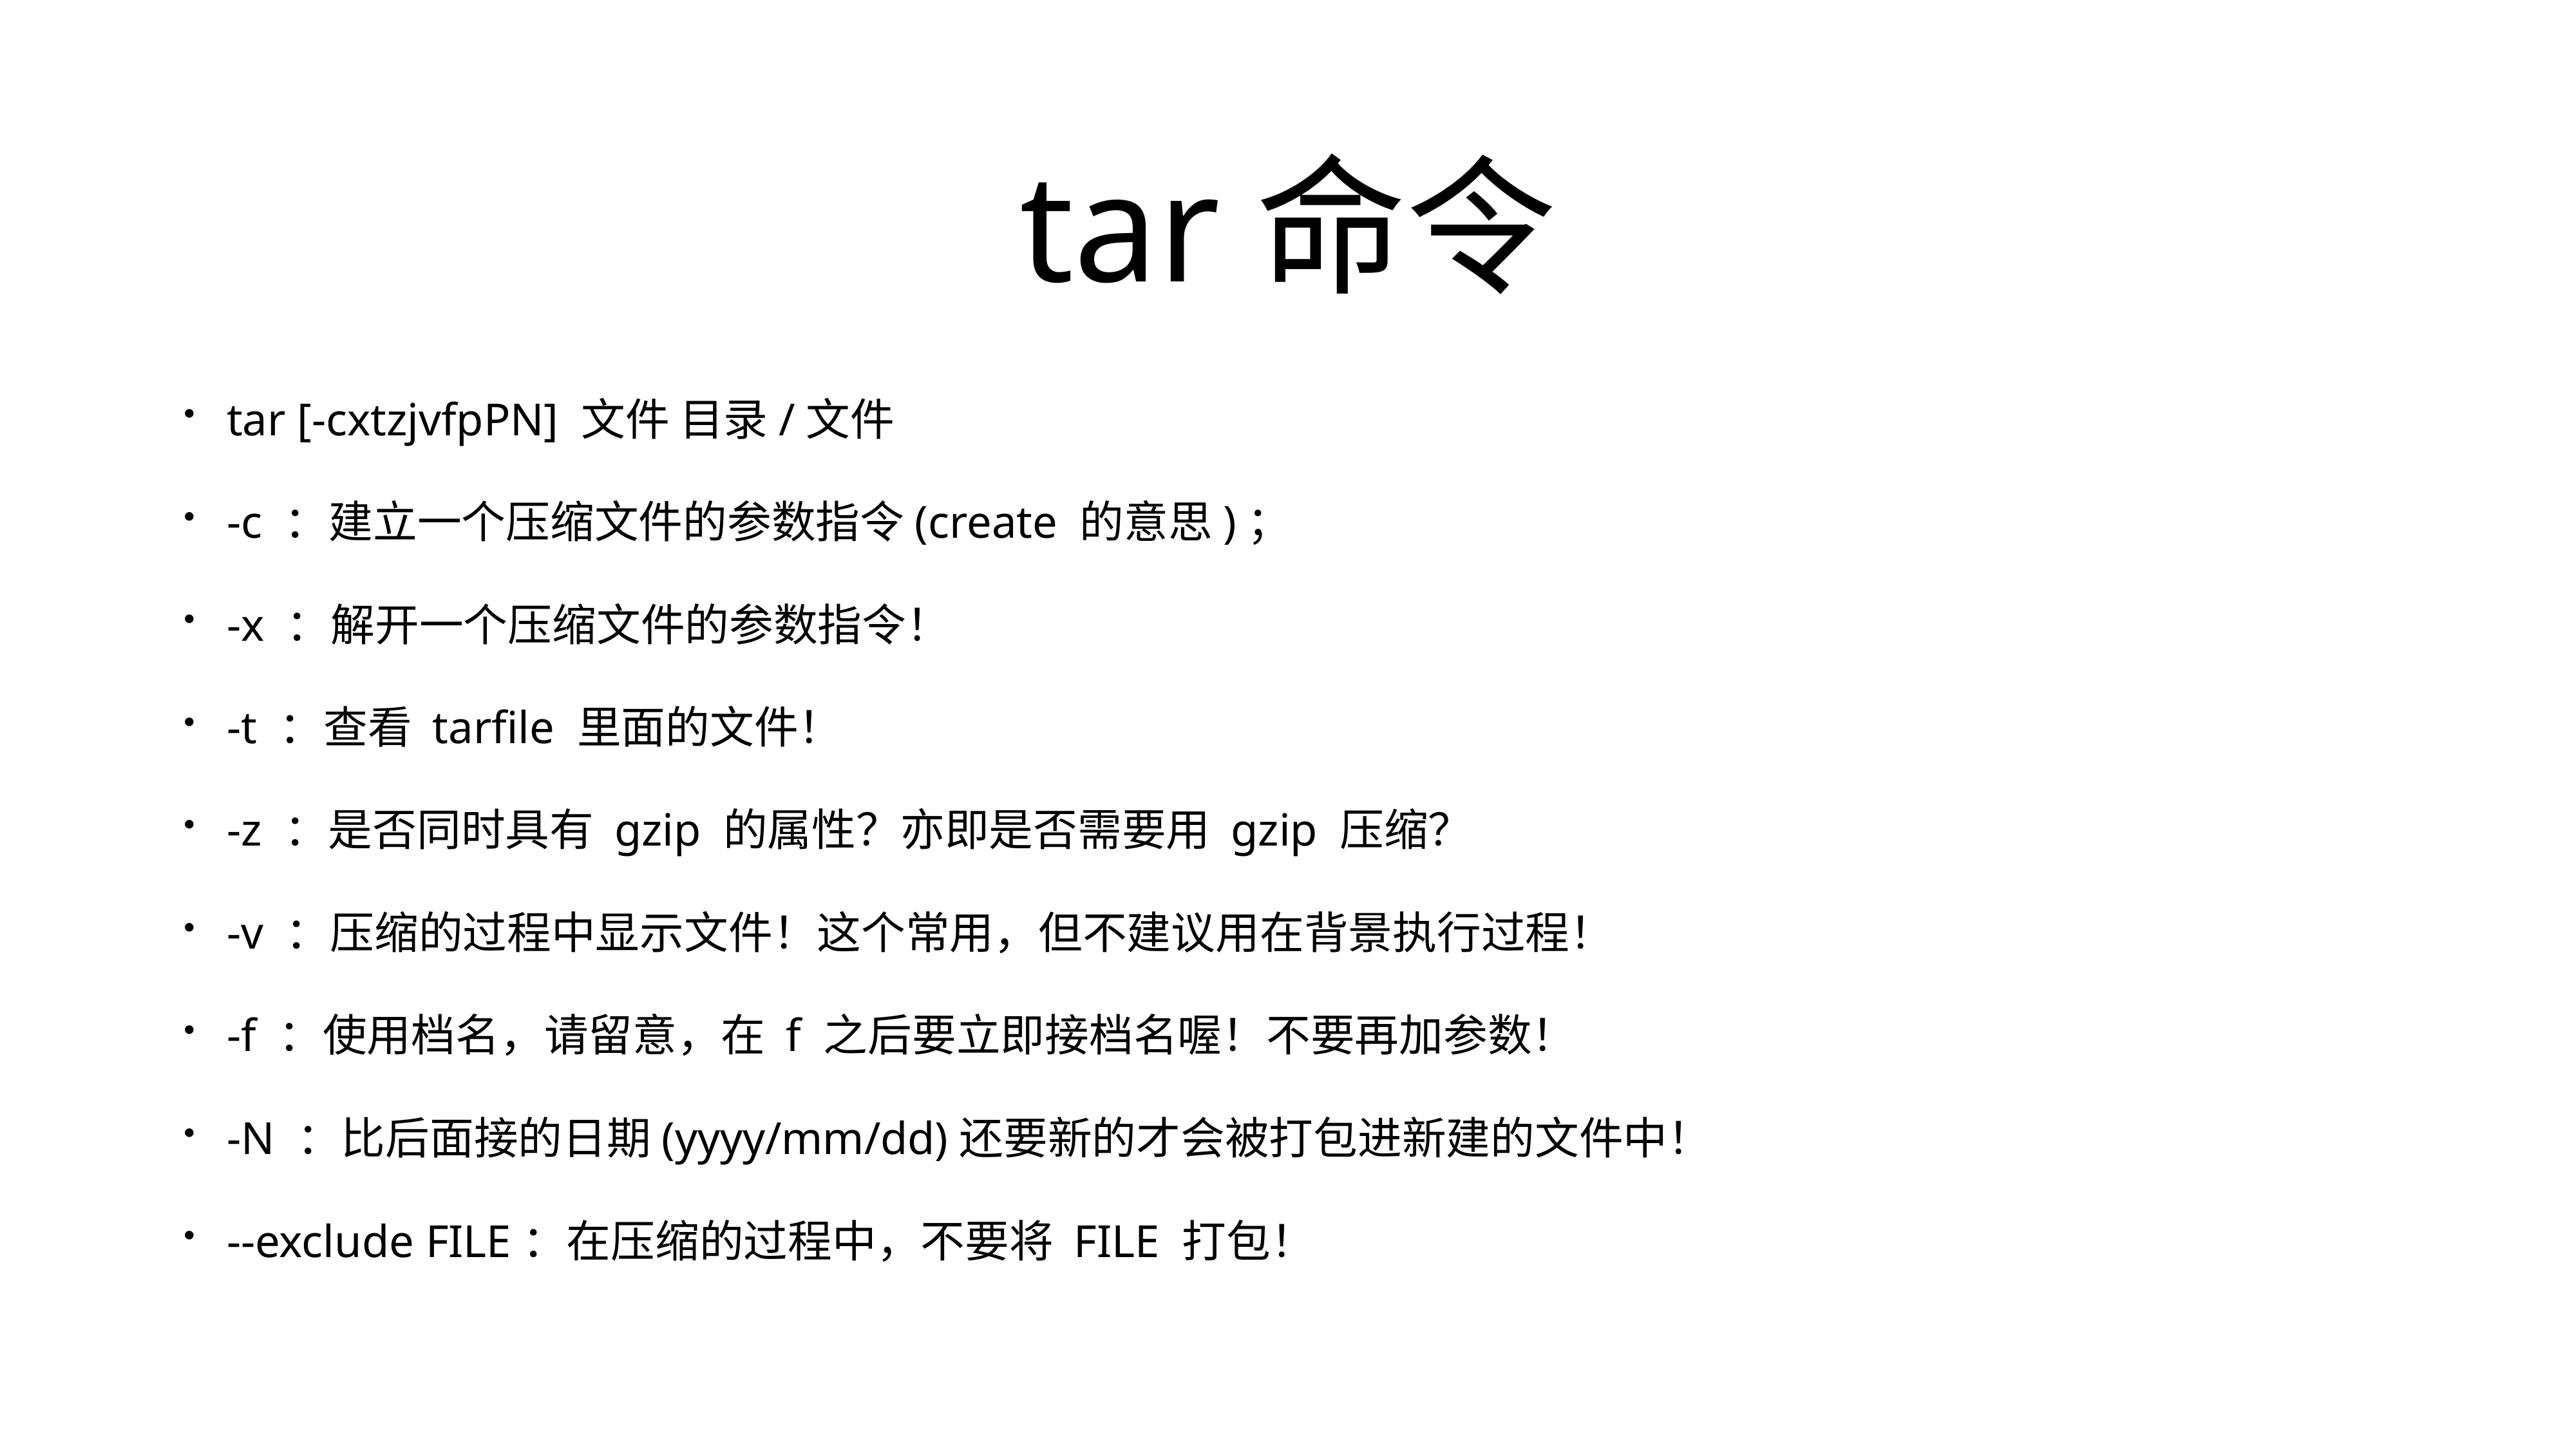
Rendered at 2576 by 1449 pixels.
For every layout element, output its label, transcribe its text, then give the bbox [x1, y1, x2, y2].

list tar [-cxtzjvfpPN] 文件 目录/文件 -c ：建立一个压缩文件的参数指令(create 的意思)； -x ：解开一个压缩文件的参数指令！ -t ：查看 tarfile 里面的文件！ -z ：是否同时具有 gzip 的属性？亦即是否需要用 gzip 压缩？ -v ：压缩的过程中显示文件！这个常用，但不建议用在背景执行过程！ -f ：使用档名，请留意，在 f 之后要立即接档名喔！不要再加参数！ -N ：比后面接的日期(yyyy/mm/dd)还要新的才会被打包进新建的文件中！ --exclude FILE：在压缩的过程中，不要将 FILE 打包！ [178, 341, 2398, 1316]
title tar命令 [178, 100, 2398, 341]
